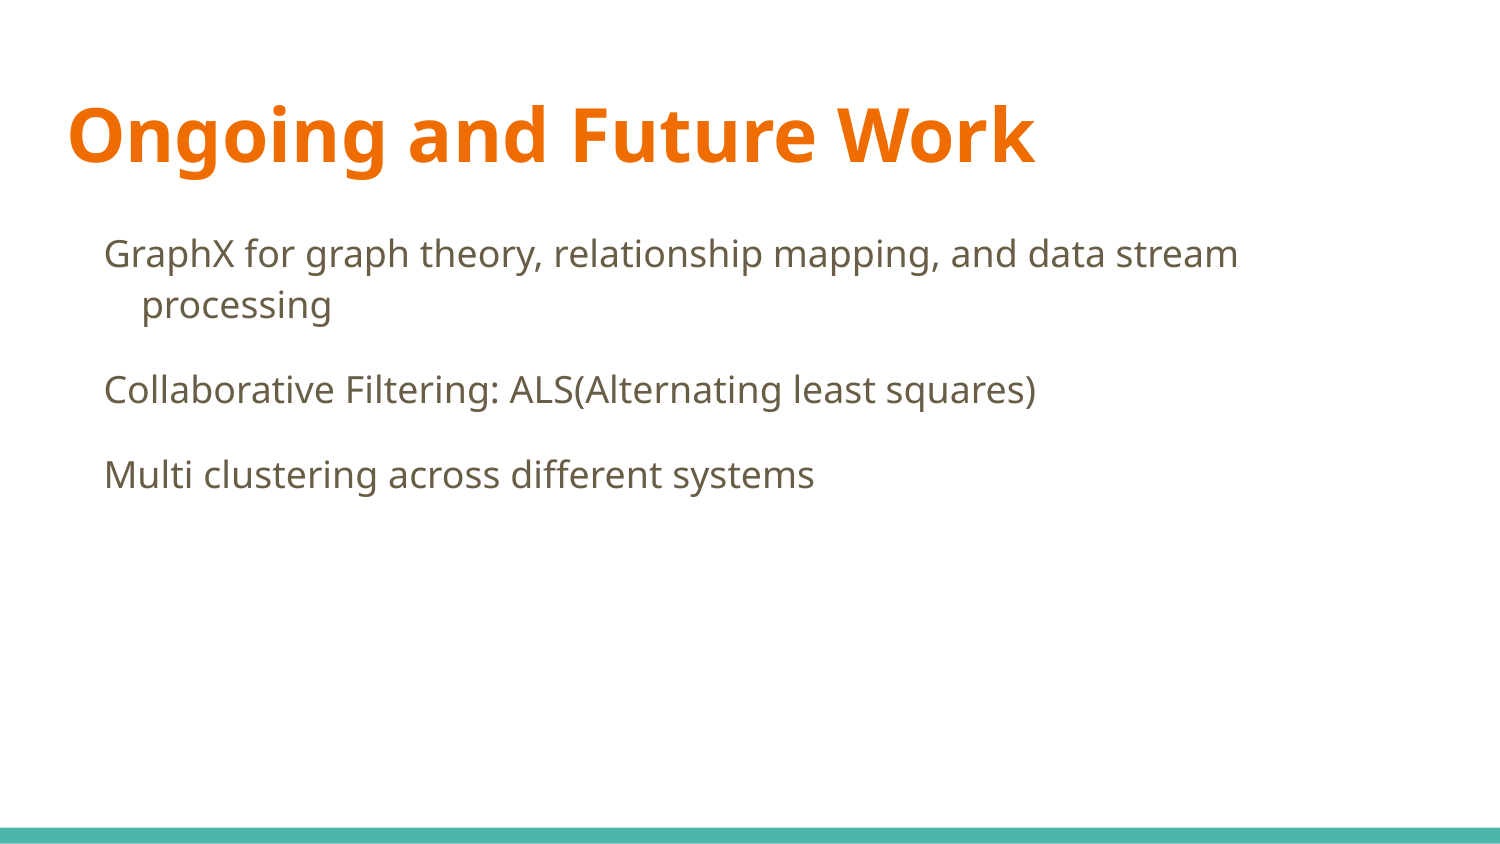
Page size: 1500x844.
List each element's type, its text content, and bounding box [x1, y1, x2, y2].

list GraphX for graph theory, relationship mapping, and data stream processing Collaborative Filtering: ALS(Alternating least squares) Multi clustering across different systems [51, 207, 1449, 750]
title Ongoing and Future Work [51, 72, 1449, 189]
